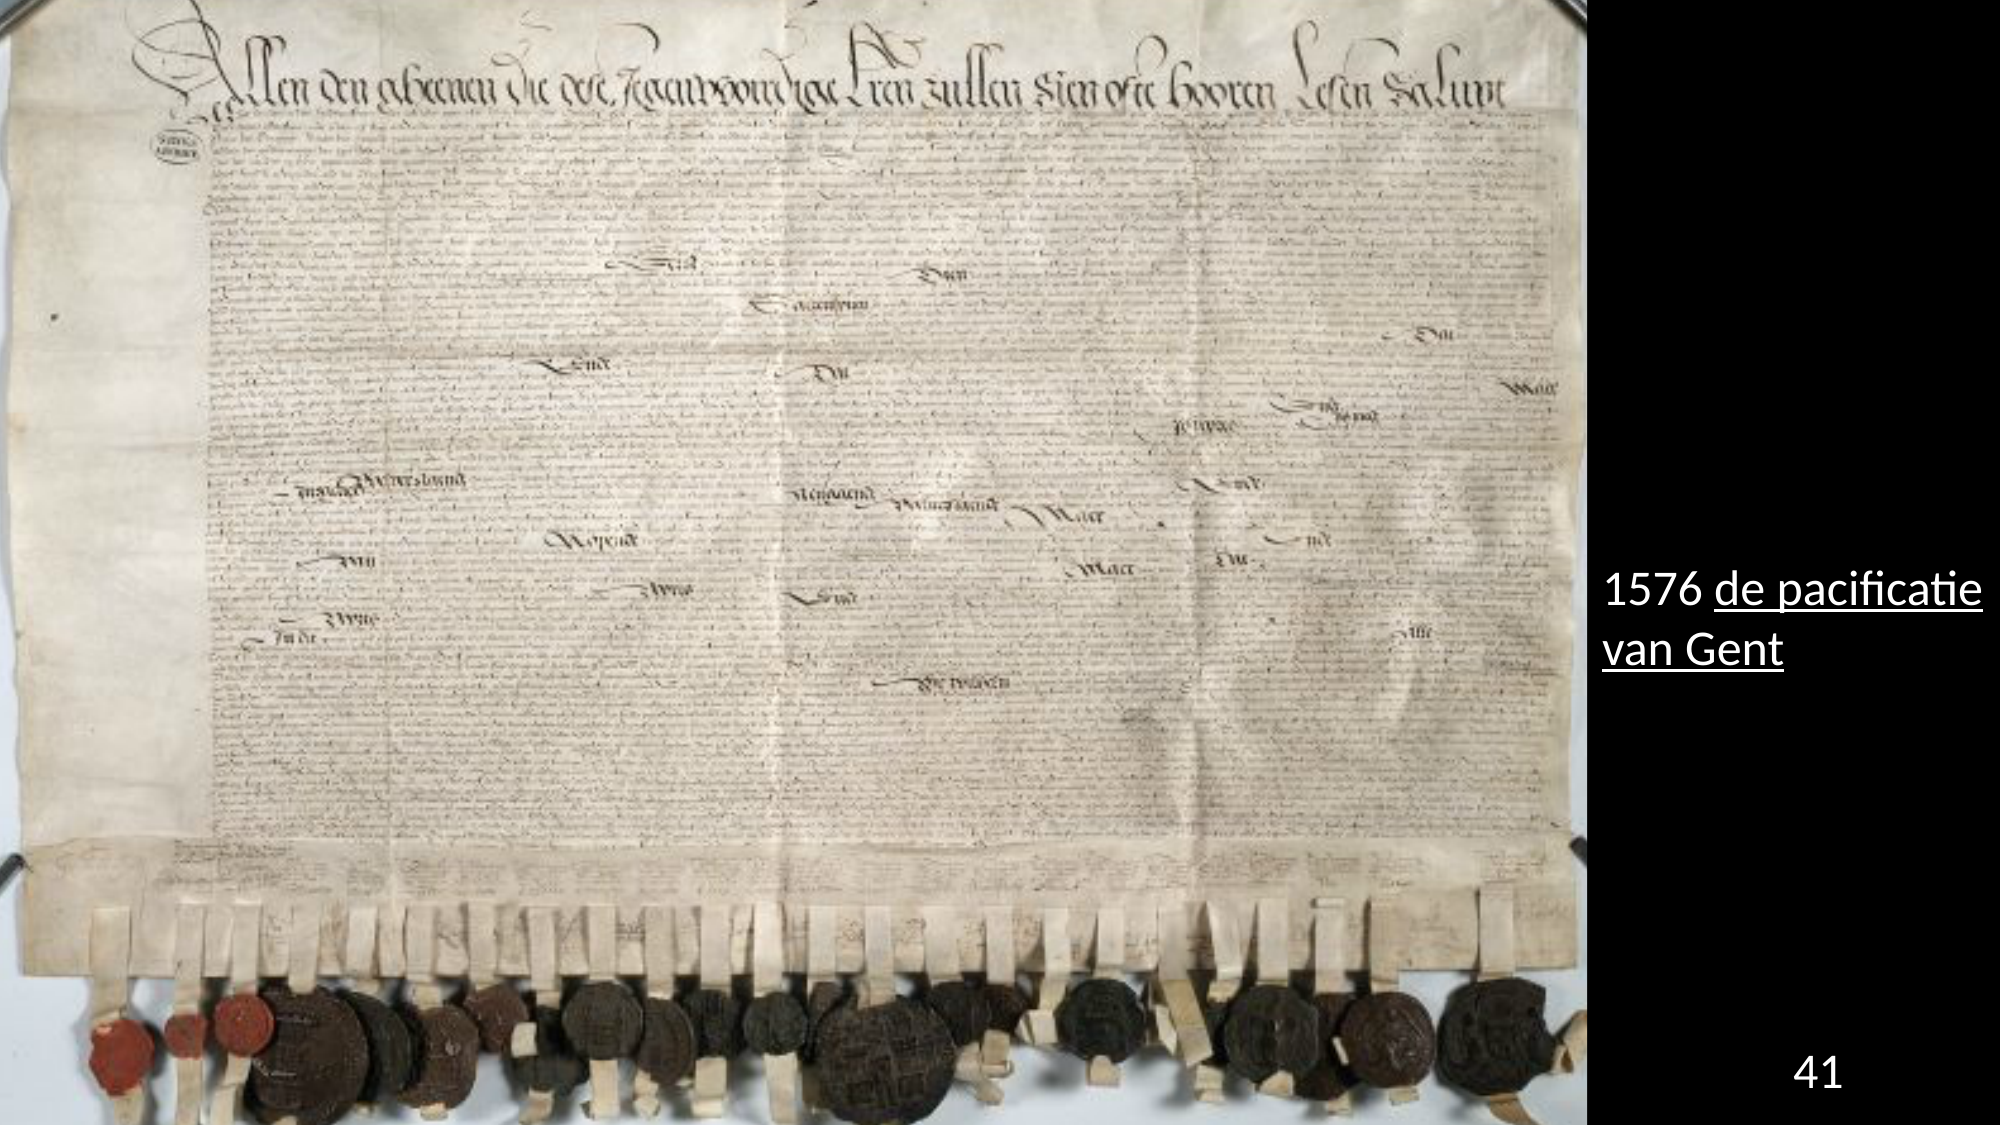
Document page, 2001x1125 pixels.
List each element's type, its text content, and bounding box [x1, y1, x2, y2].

picture [0, 0, 1588, 1125]
slide_number 41 [1588, 1038, 1859, 1099]
text_box 1576 de pacificatie van Gent [1588, 547, 2000, 684]
